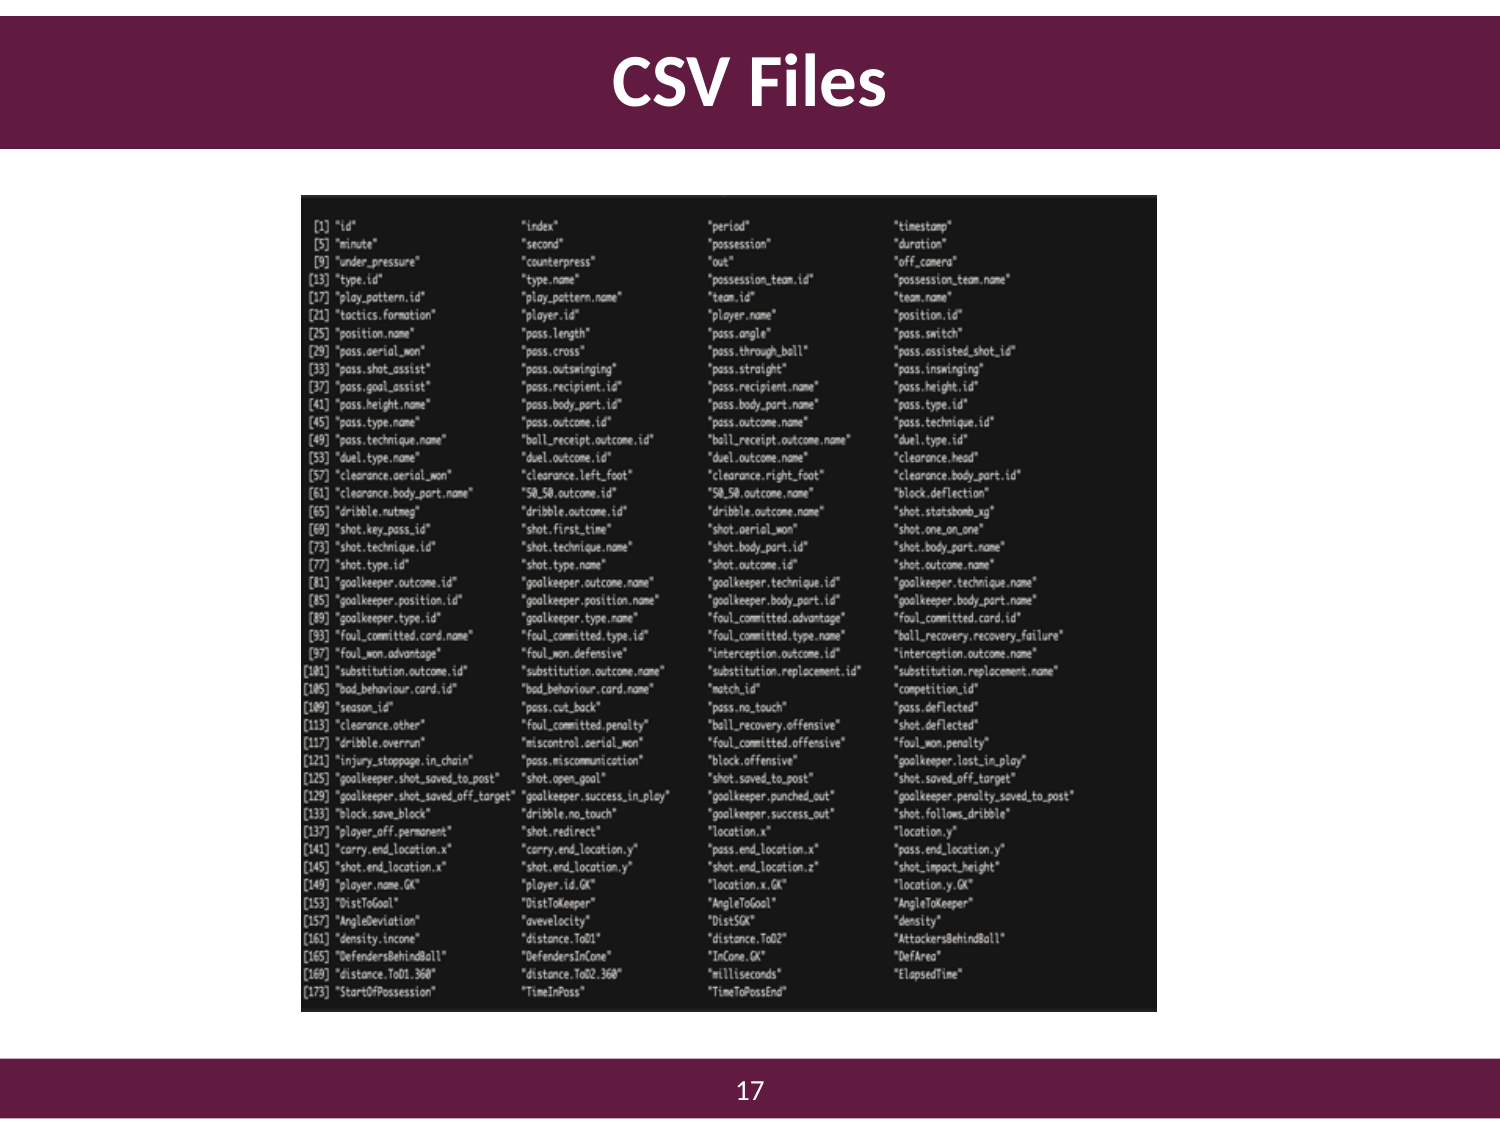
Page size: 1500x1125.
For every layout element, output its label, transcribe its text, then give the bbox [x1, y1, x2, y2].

title CSV Files [0, 16, 1500, 149]
picture [301, 195, 1157, 1012]
slide_number 16 [0, 1058, 1500, 1119]
